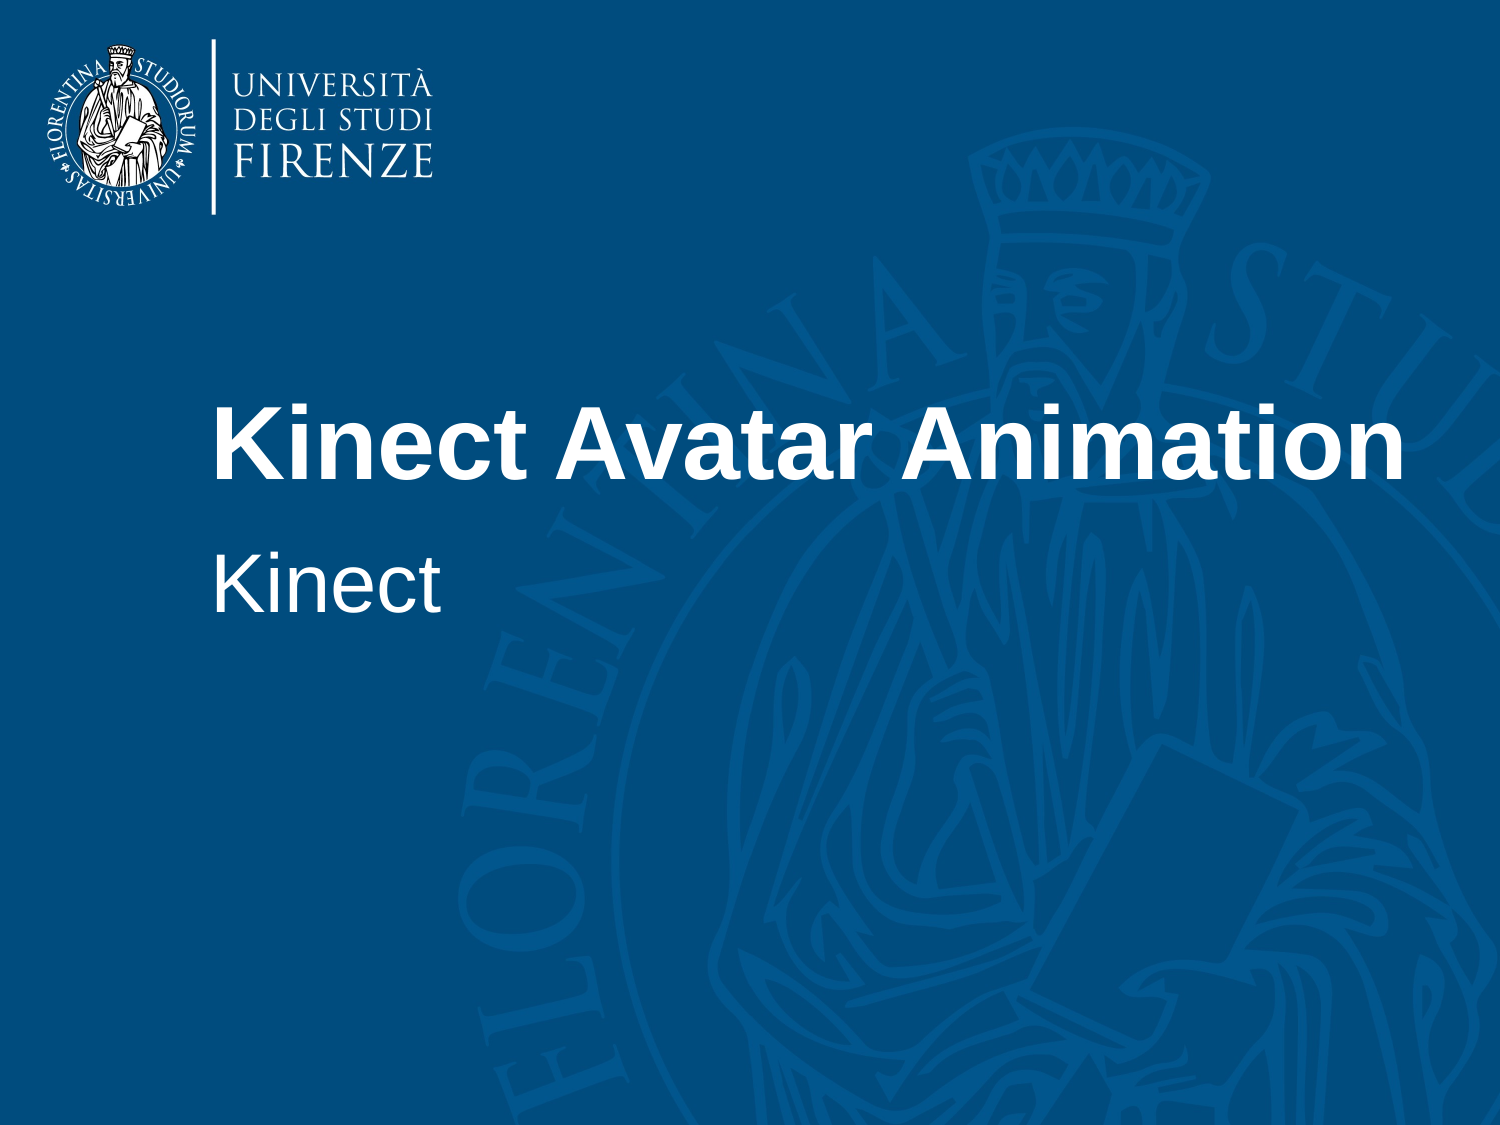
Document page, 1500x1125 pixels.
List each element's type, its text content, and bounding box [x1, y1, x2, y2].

title Kinect Avatar Animation [195, 382, 1490, 513]
list Kinect [195, 532, 1490, 664]
picture [0, 0, 1500, 1125]
